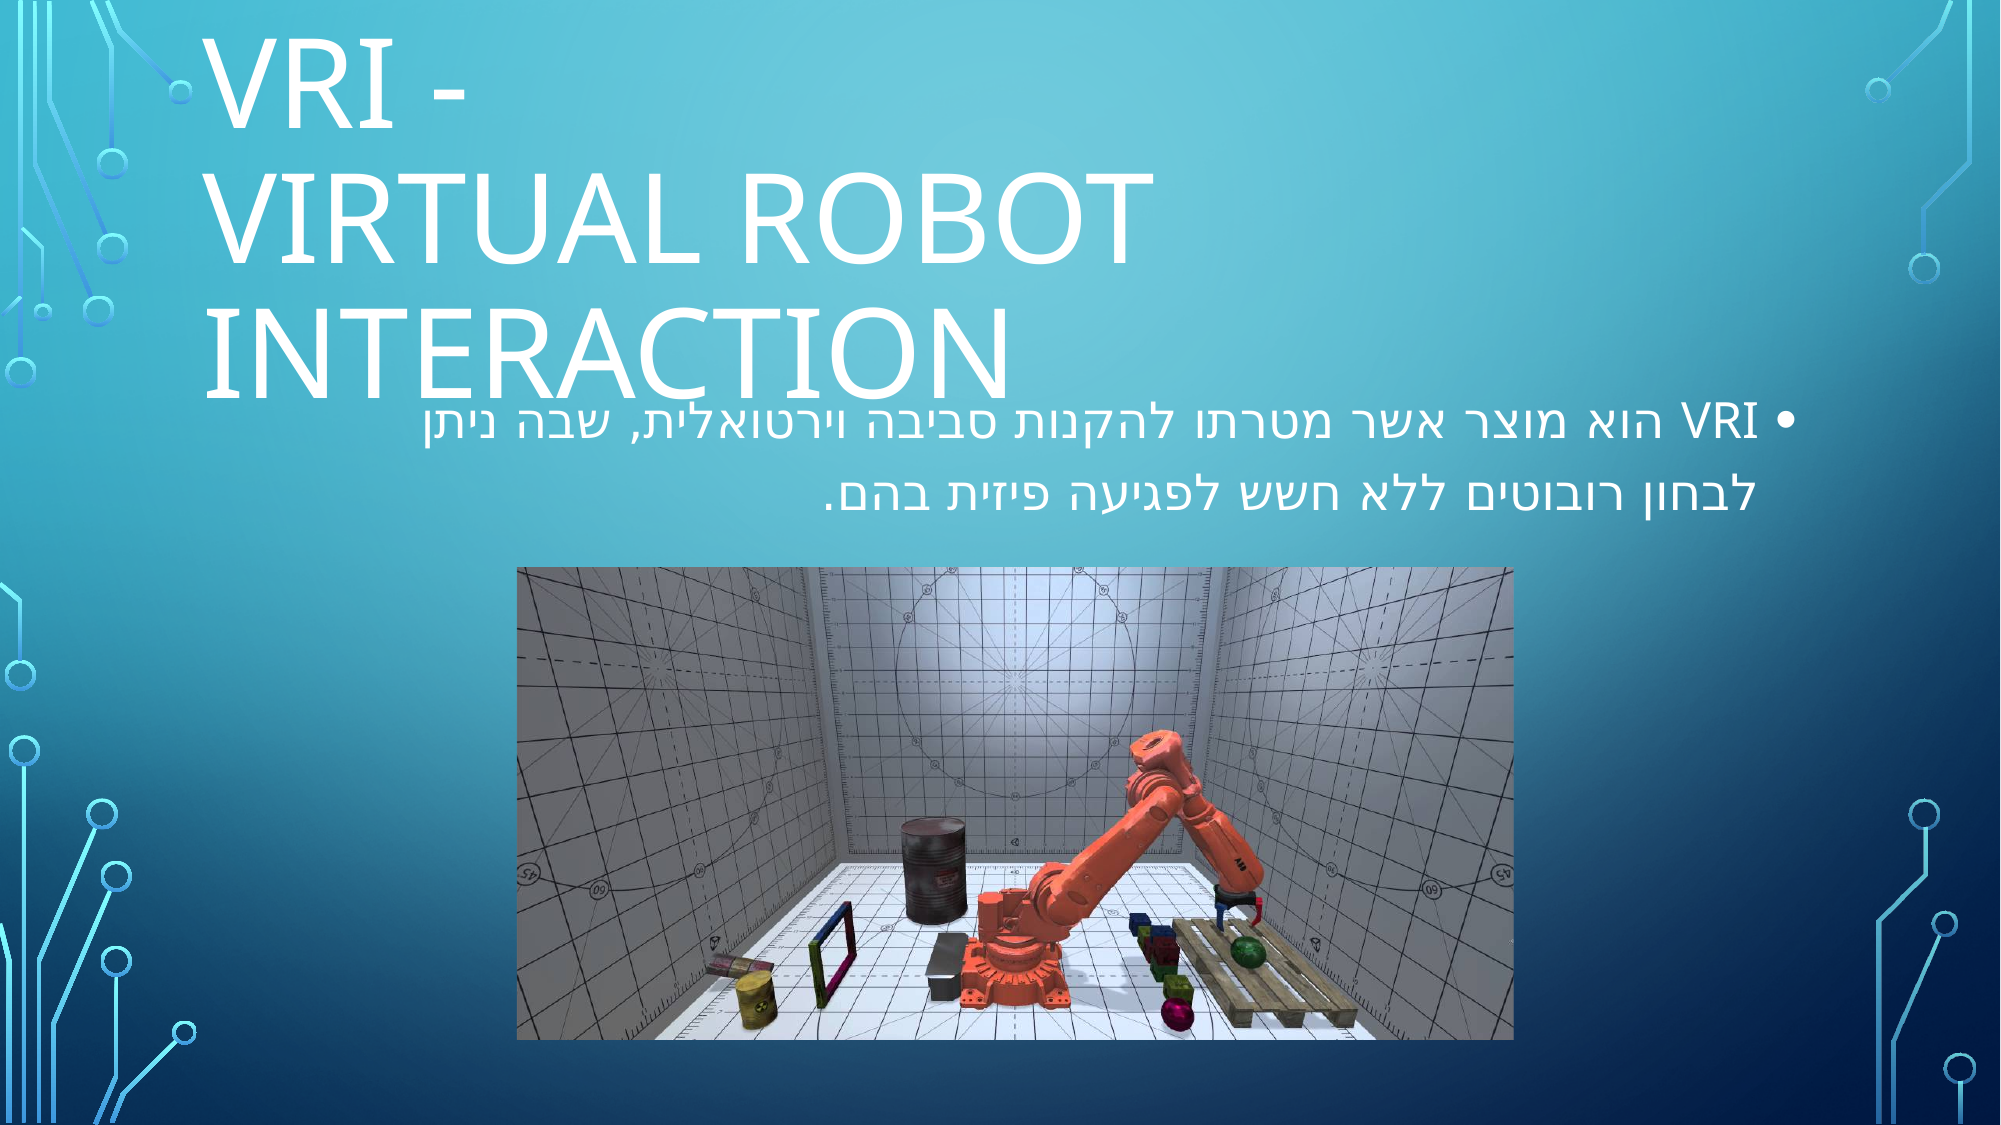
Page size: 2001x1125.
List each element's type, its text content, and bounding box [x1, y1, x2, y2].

title VRI - Virtual robot interaction [187, 101, 1943, 344]
picture [516, 567, 1514, 1040]
list VRI הוא מוצר אשר מטרתו להקנות סביבה וירטואלית, שבה ניתן לבחון רובוטים ללא חשש לפגיעה פיזית בהם. [295, 369, 1813, 950]
